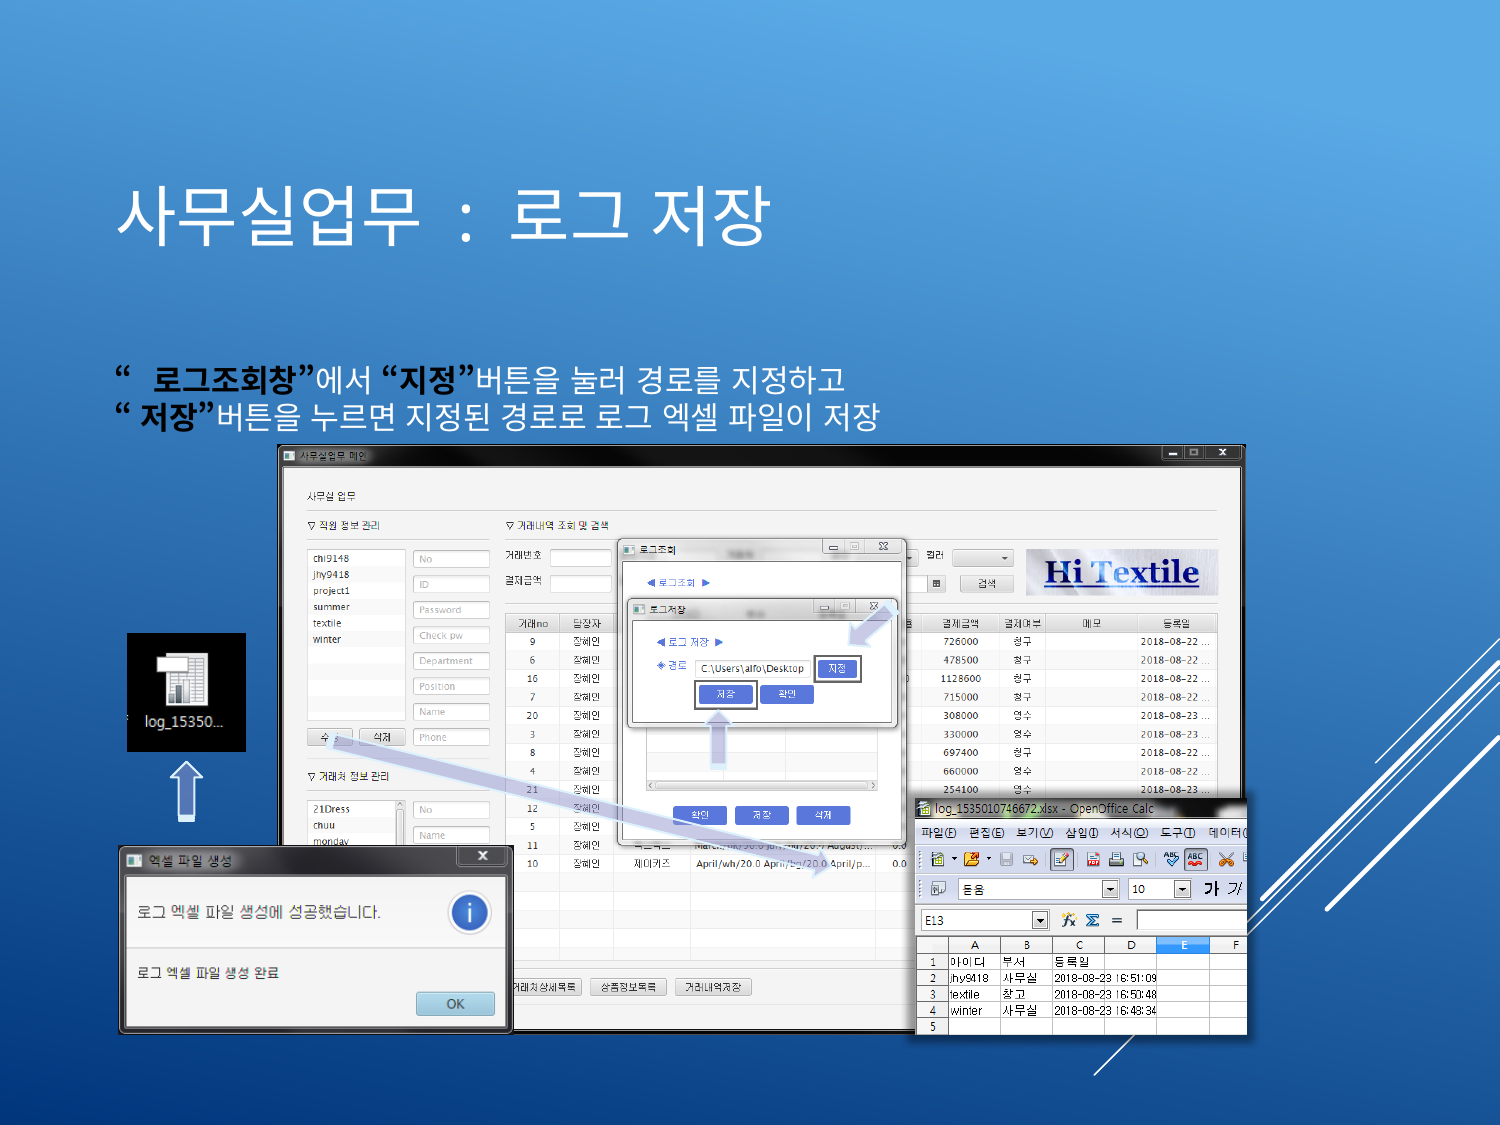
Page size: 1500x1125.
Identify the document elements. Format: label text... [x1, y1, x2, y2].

picture [127, 633, 246, 752]
title 사무실업무 : 로그 저장 [100, 90, 1258, 340]
picture [118, 444, 1247, 1036]
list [87, 290, 1163, 909]
